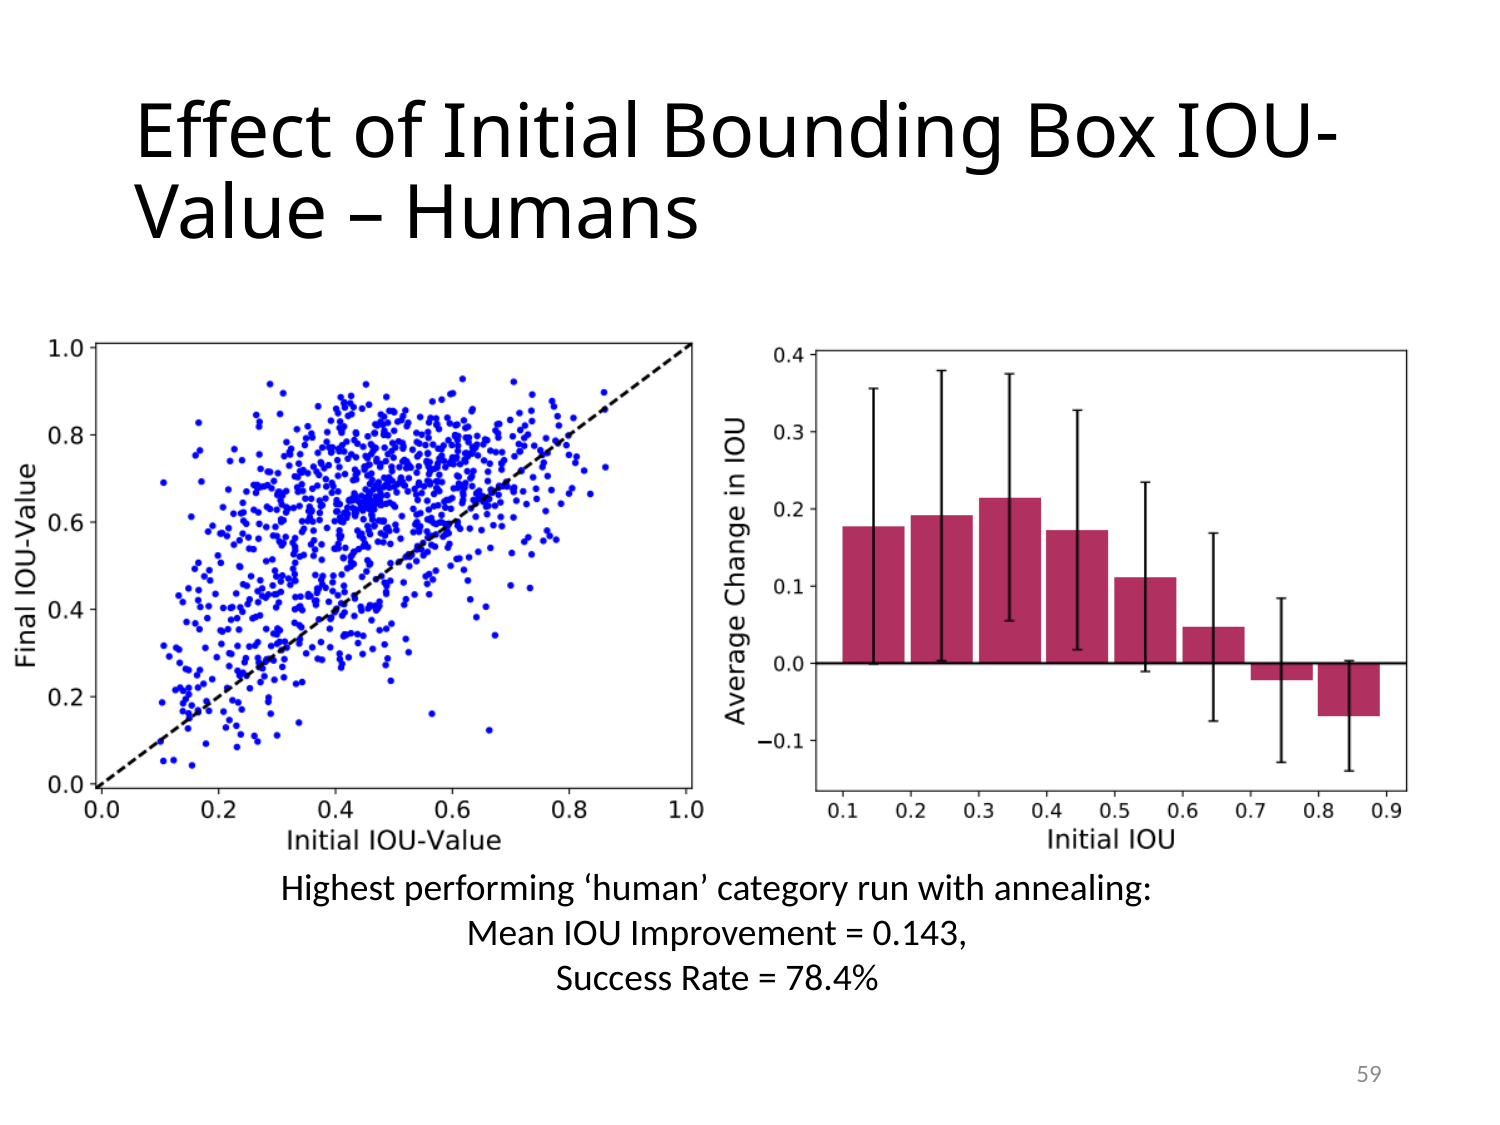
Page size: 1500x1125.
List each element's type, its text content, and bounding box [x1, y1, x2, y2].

picture [721, 282, 1481, 852]
text_box Highest performing ‘human’ category run with annealing: Mean IOU Improvement = 0.143, Success Rate = 78.4% [265, 855, 1177, 1006]
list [0, 274, 767, 850]
title Effect of Initial Bounding Box IOU-Value – Humans [119, 64, 1414, 282]
slide_number 59 [1059, 1042, 1397, 1103]
